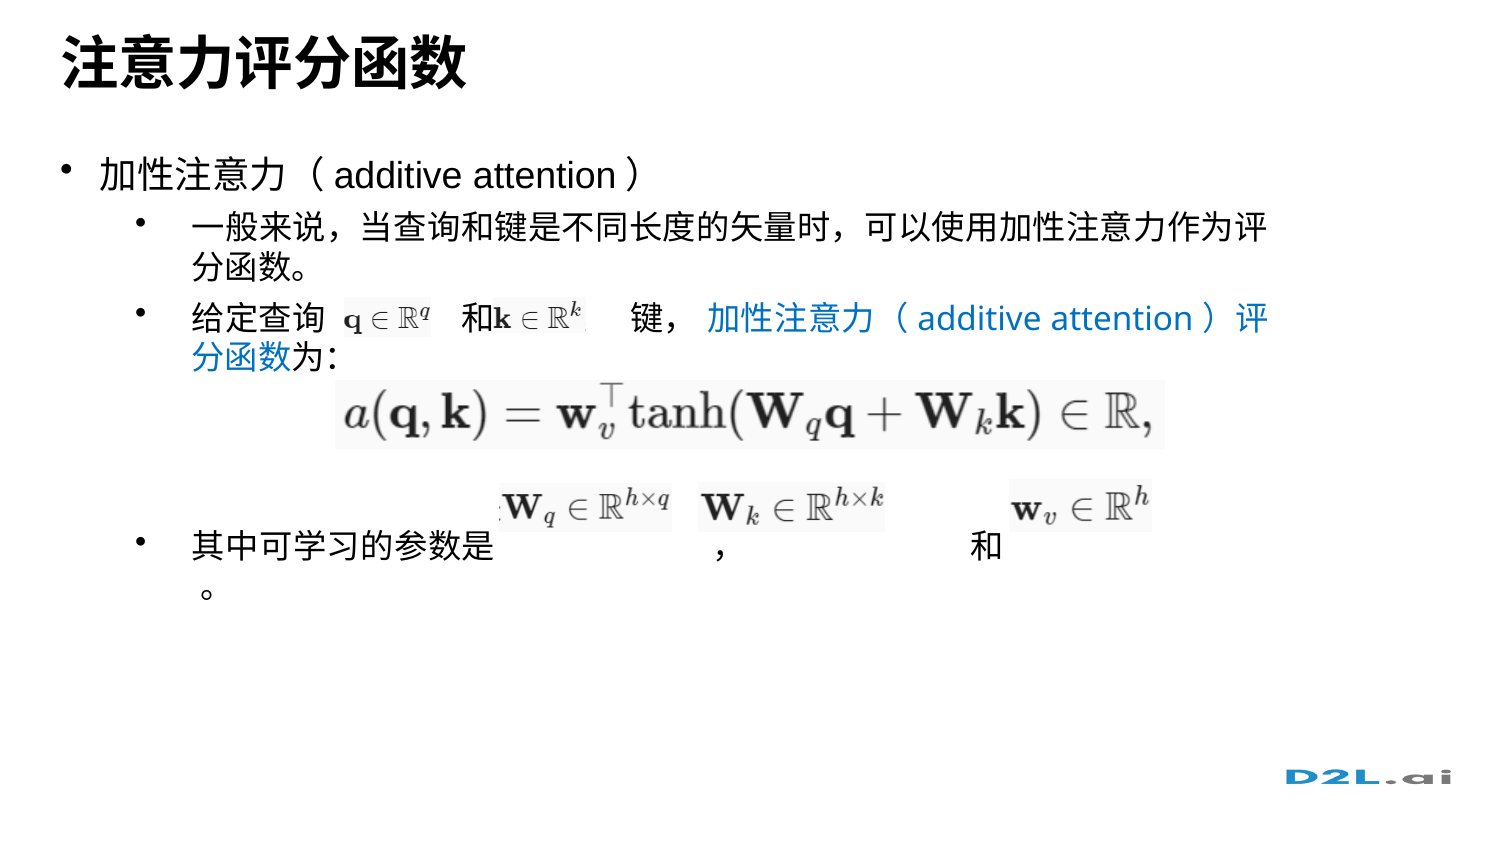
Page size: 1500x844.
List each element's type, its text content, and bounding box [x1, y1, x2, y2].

picture [493, 297, 586, 333]
picture [697, 481, 885, 532]
picture [334, 380, 1166, 449]
picture [1008, 479, 1153, 532]
list 加性注意力（additive attention） 一般来说，当查询和键是不同长度的矢量时，可以使用加性注意力作为评分函数。 给定查询 和 键， 加性注意力（additive attention）评分函数为： 其中可学习的参数是 ， 和 。 [52, 143, 1278, 728]
picture [1284, 745, 1454, 806]
picture [343, 297, 431, 337]
title 注意力评分函数 [52, 18, 1400, 109]
picture [499, 483, 672, 532]
